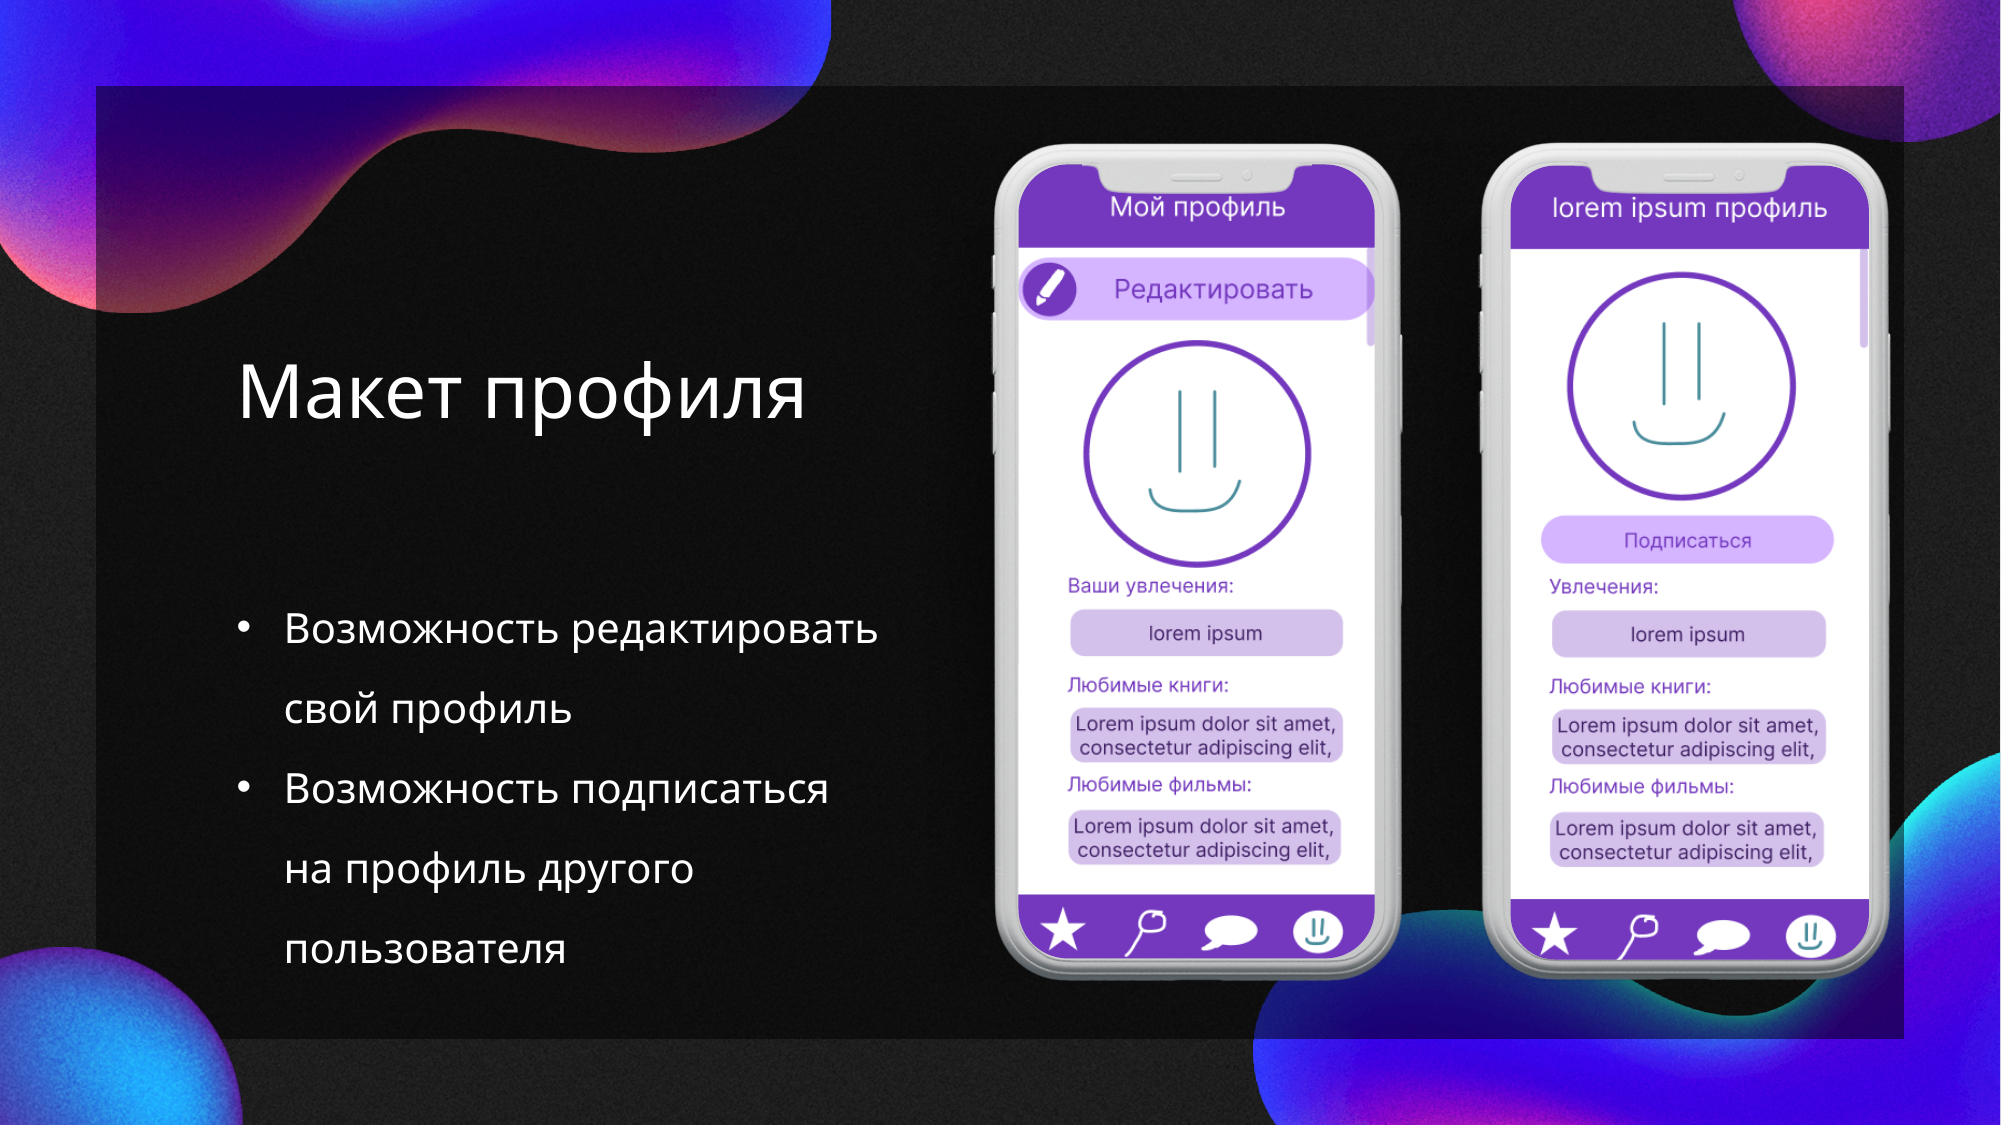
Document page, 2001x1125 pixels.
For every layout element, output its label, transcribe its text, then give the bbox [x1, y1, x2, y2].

text_box Макет профиля [221, 336, 887, 442]
text_box Возможность редактировать свой профиль Возможность подписаться на профиль другого пользователя [221, 563, 887, 979]
picture [0, 0, 2001, 1125]
